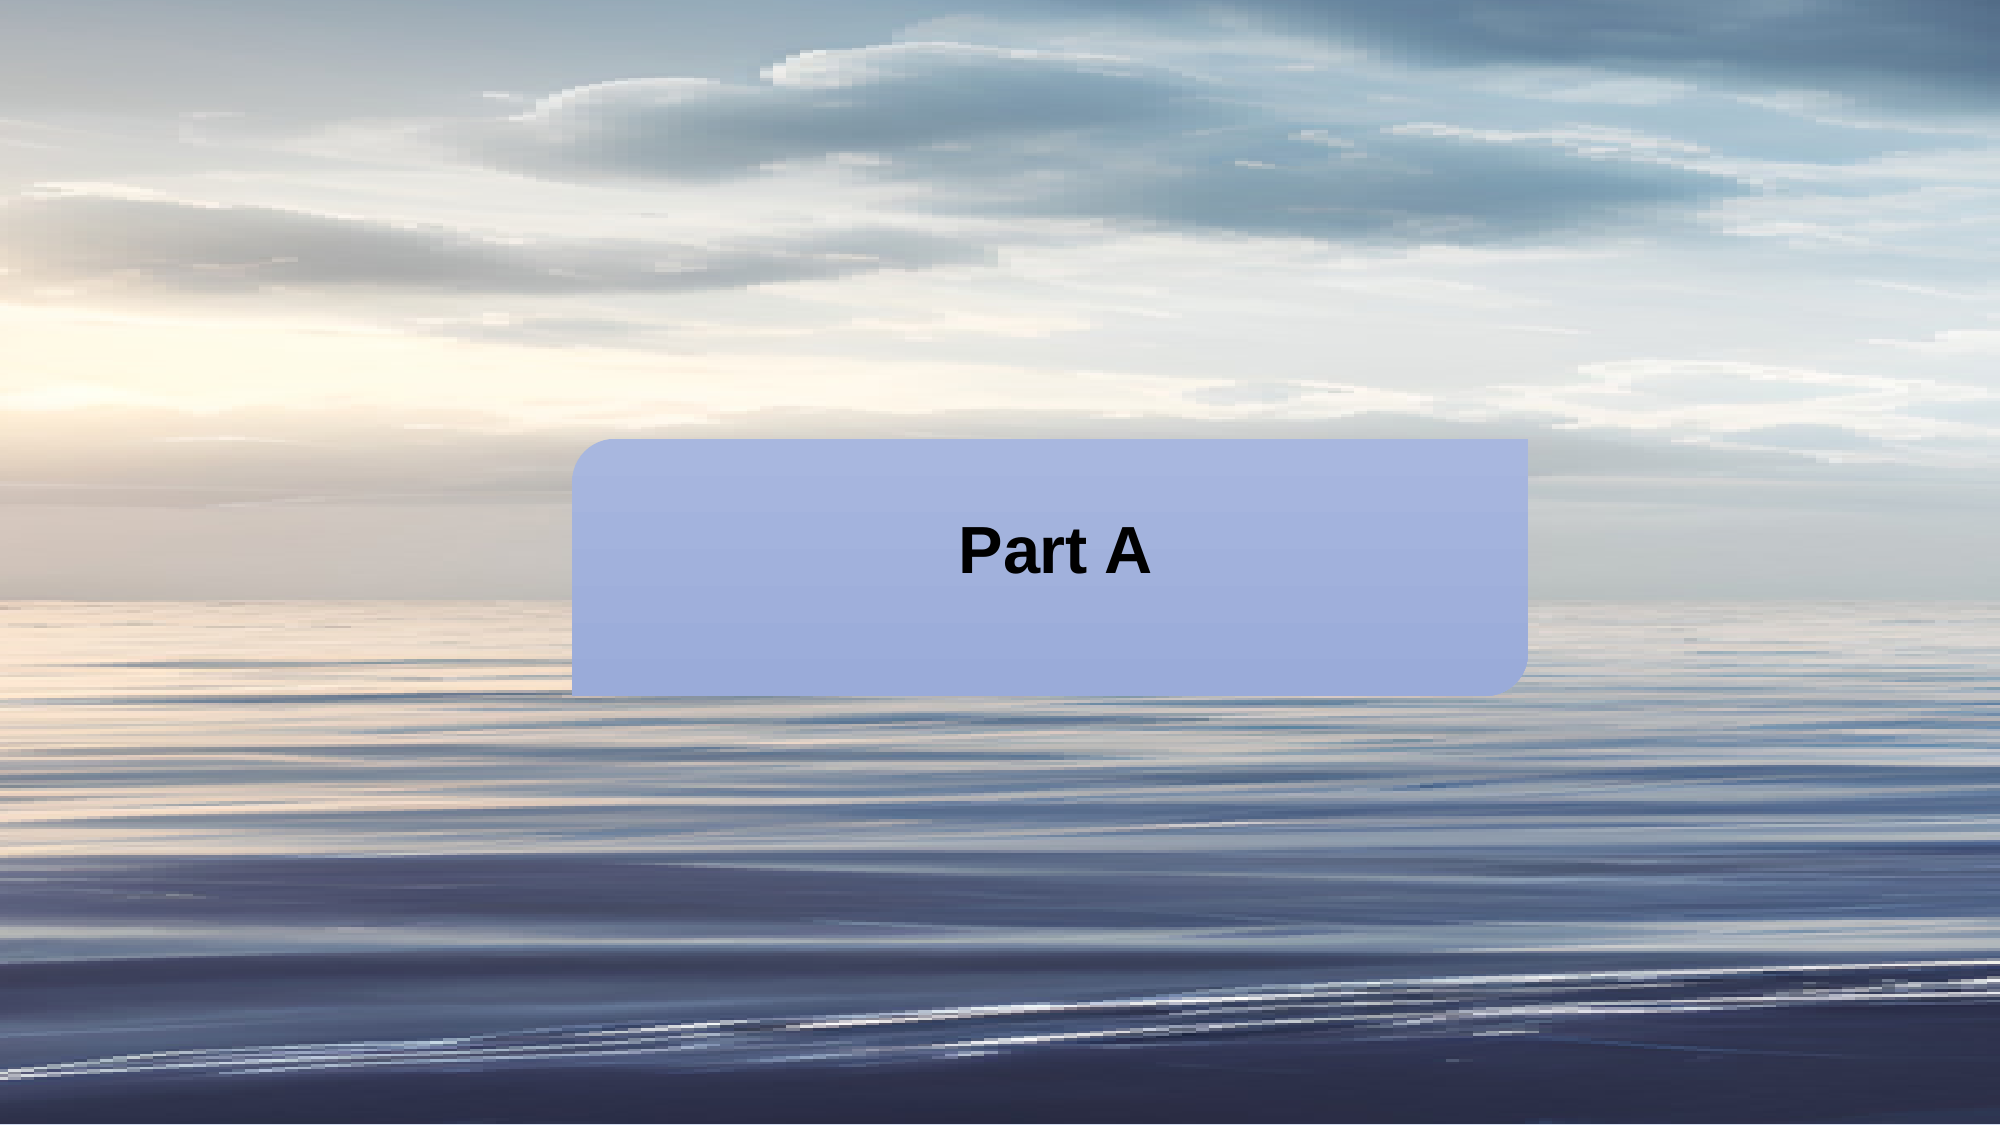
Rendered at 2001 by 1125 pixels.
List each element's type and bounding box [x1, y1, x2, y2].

list [0, 0, 2000, 1124]
